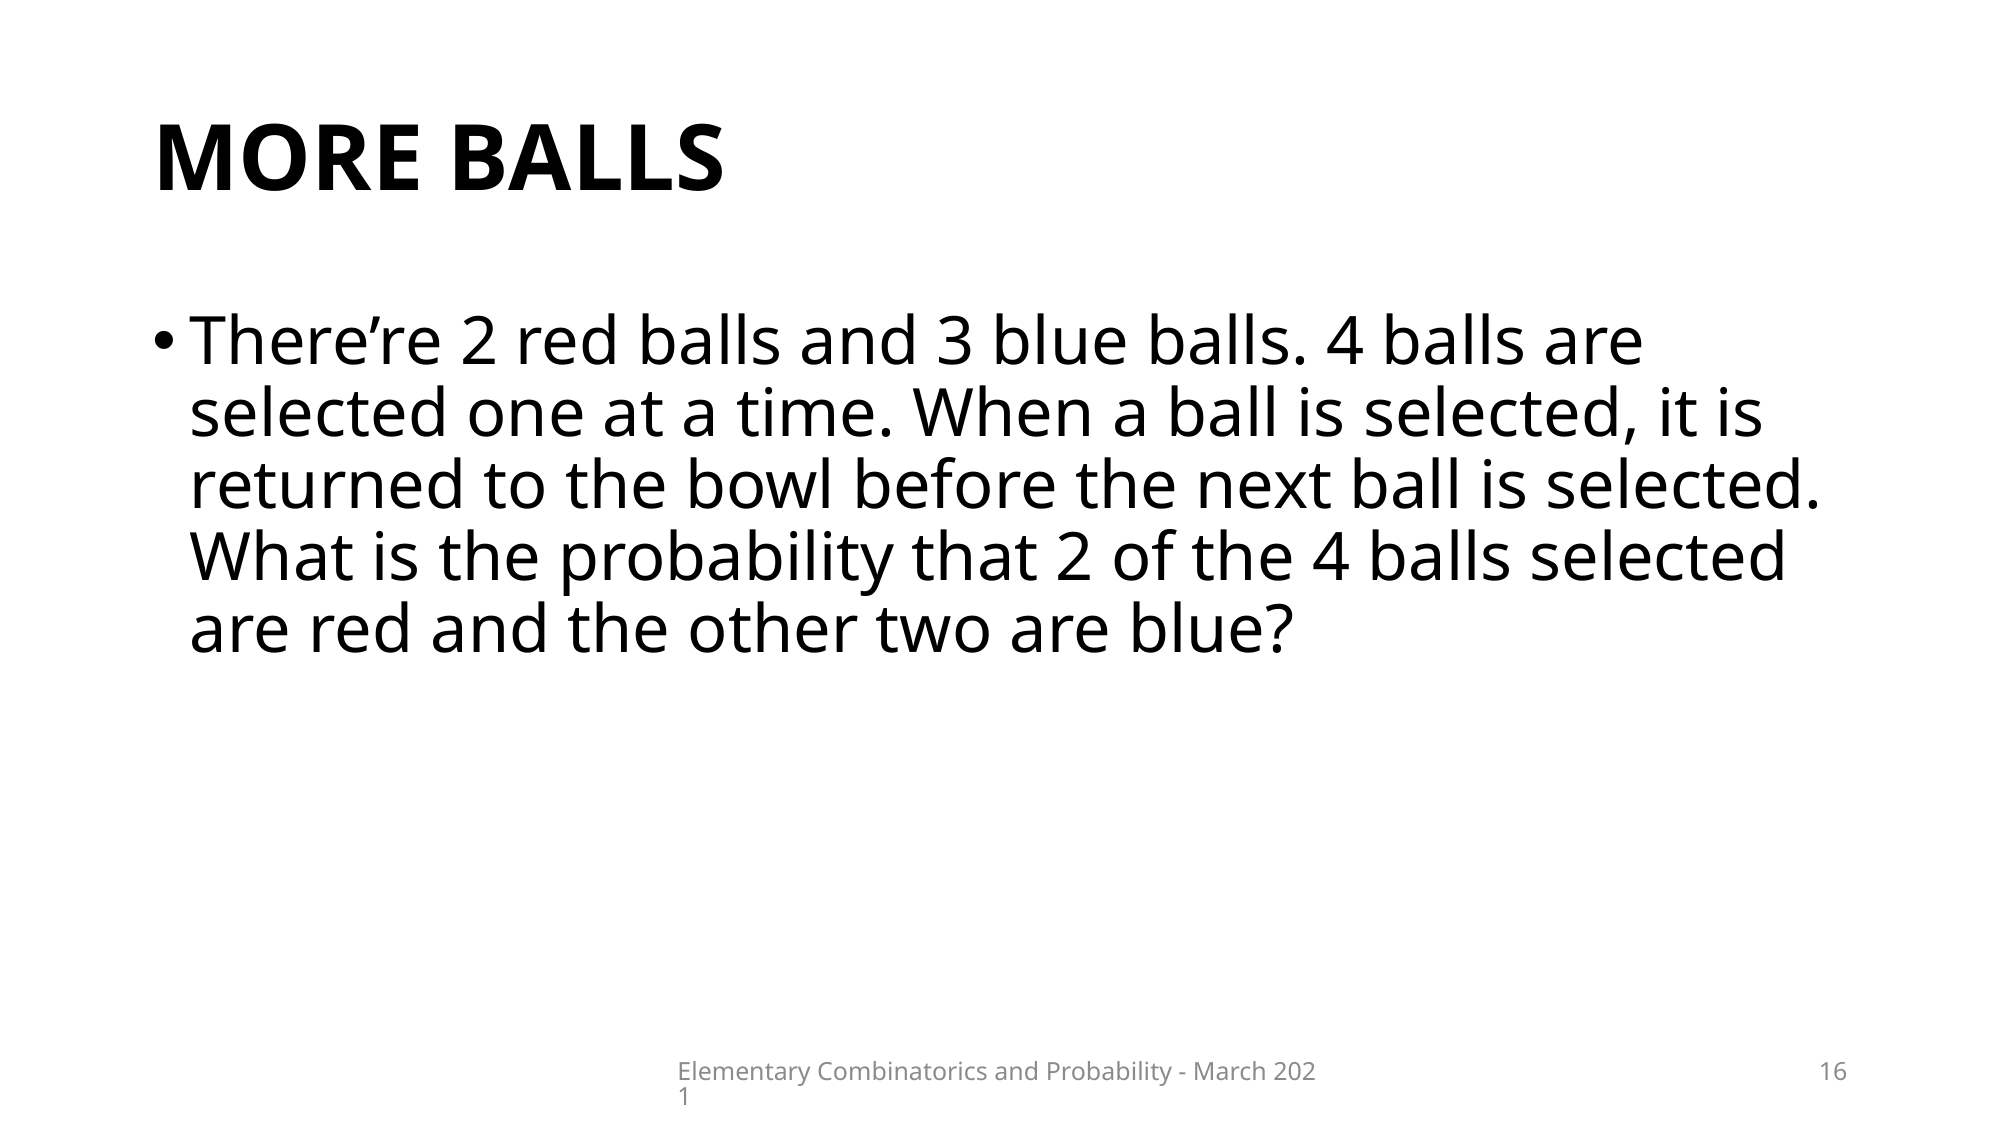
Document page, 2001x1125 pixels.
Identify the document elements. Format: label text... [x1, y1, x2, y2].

slide_number 16 [1412, 1042, 1863, 1103]
footer Elementary Combinatorics and Probability - March 2021 [662, 1042, 1338, 1103]
title More balls [137, 52, 1863, 270]
